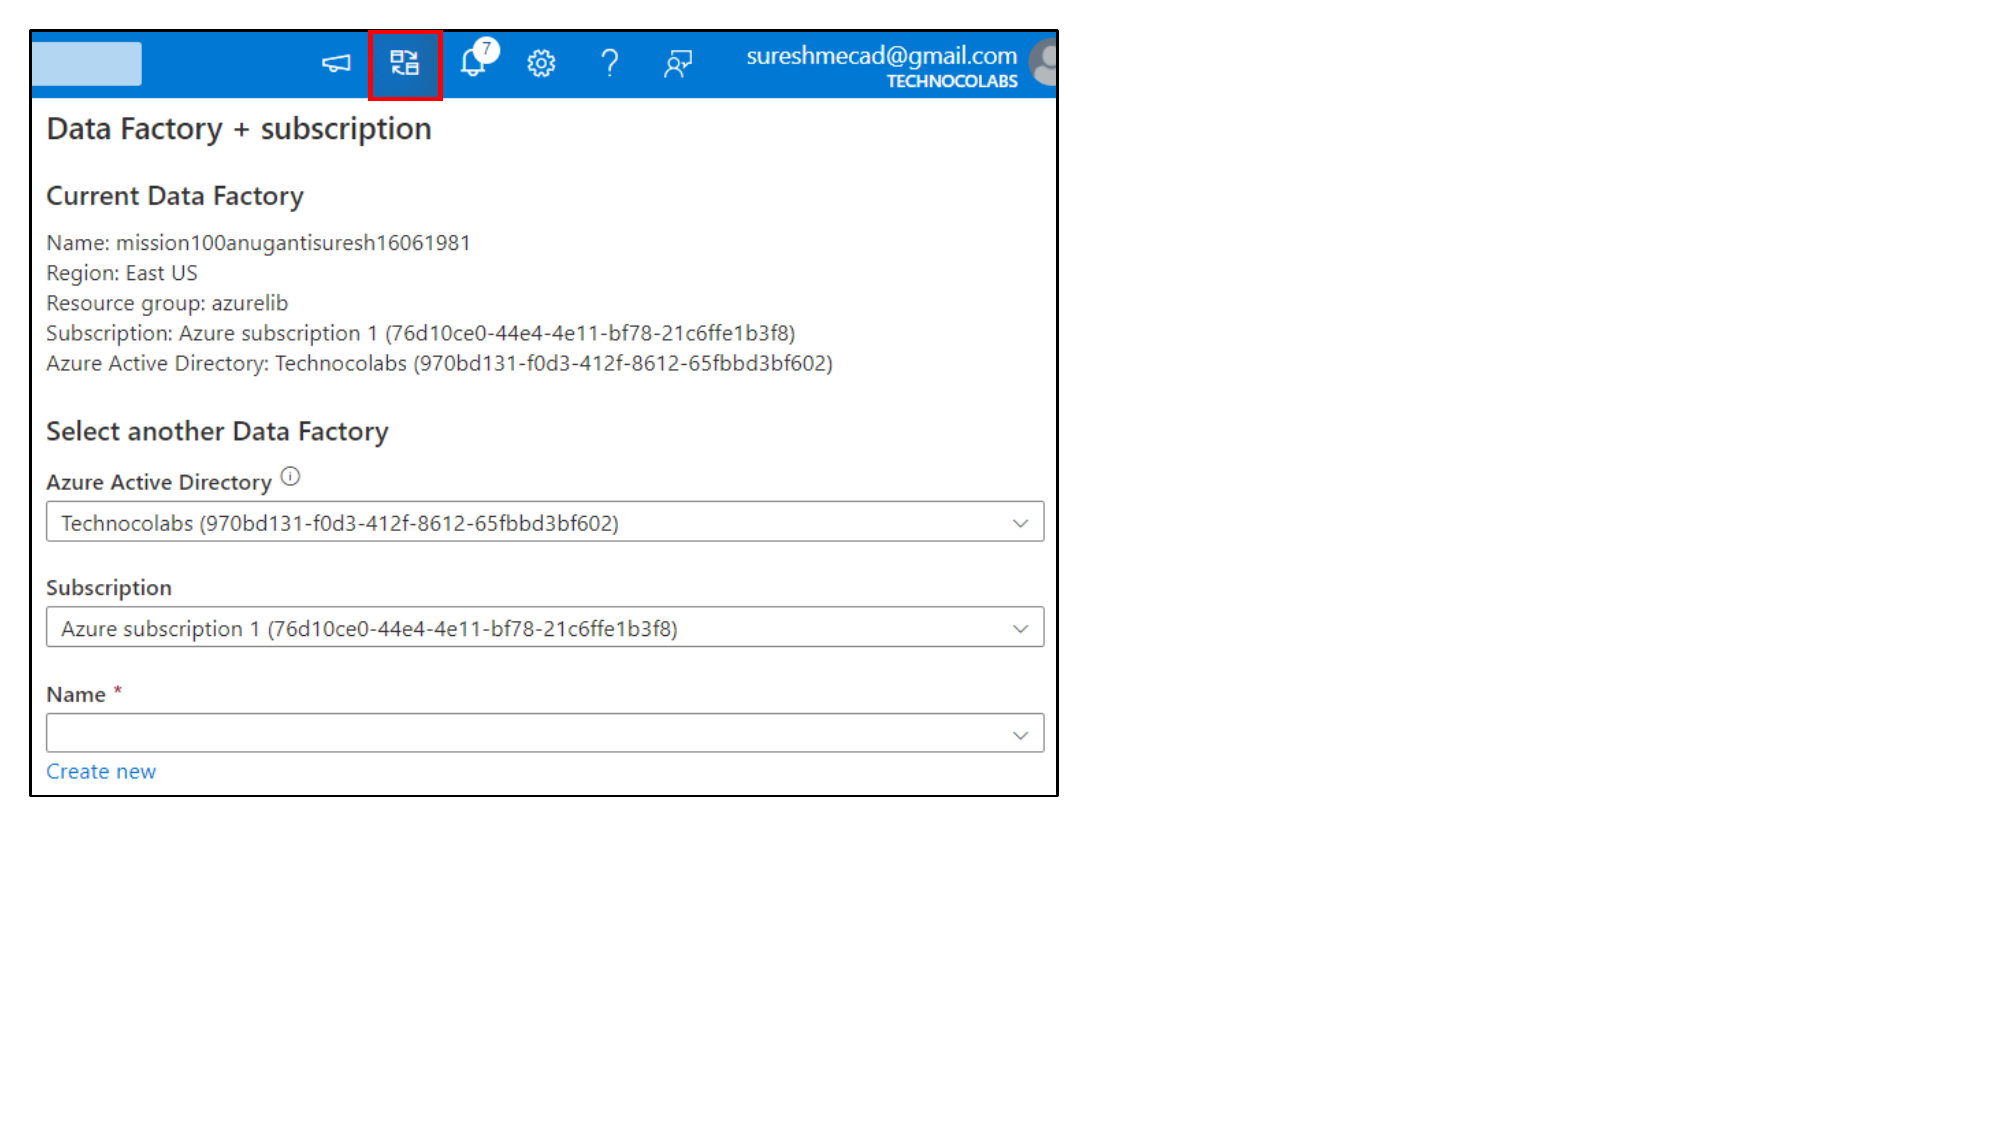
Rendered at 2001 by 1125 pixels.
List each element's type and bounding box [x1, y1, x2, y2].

picture [31, 31, 1057, 795]
